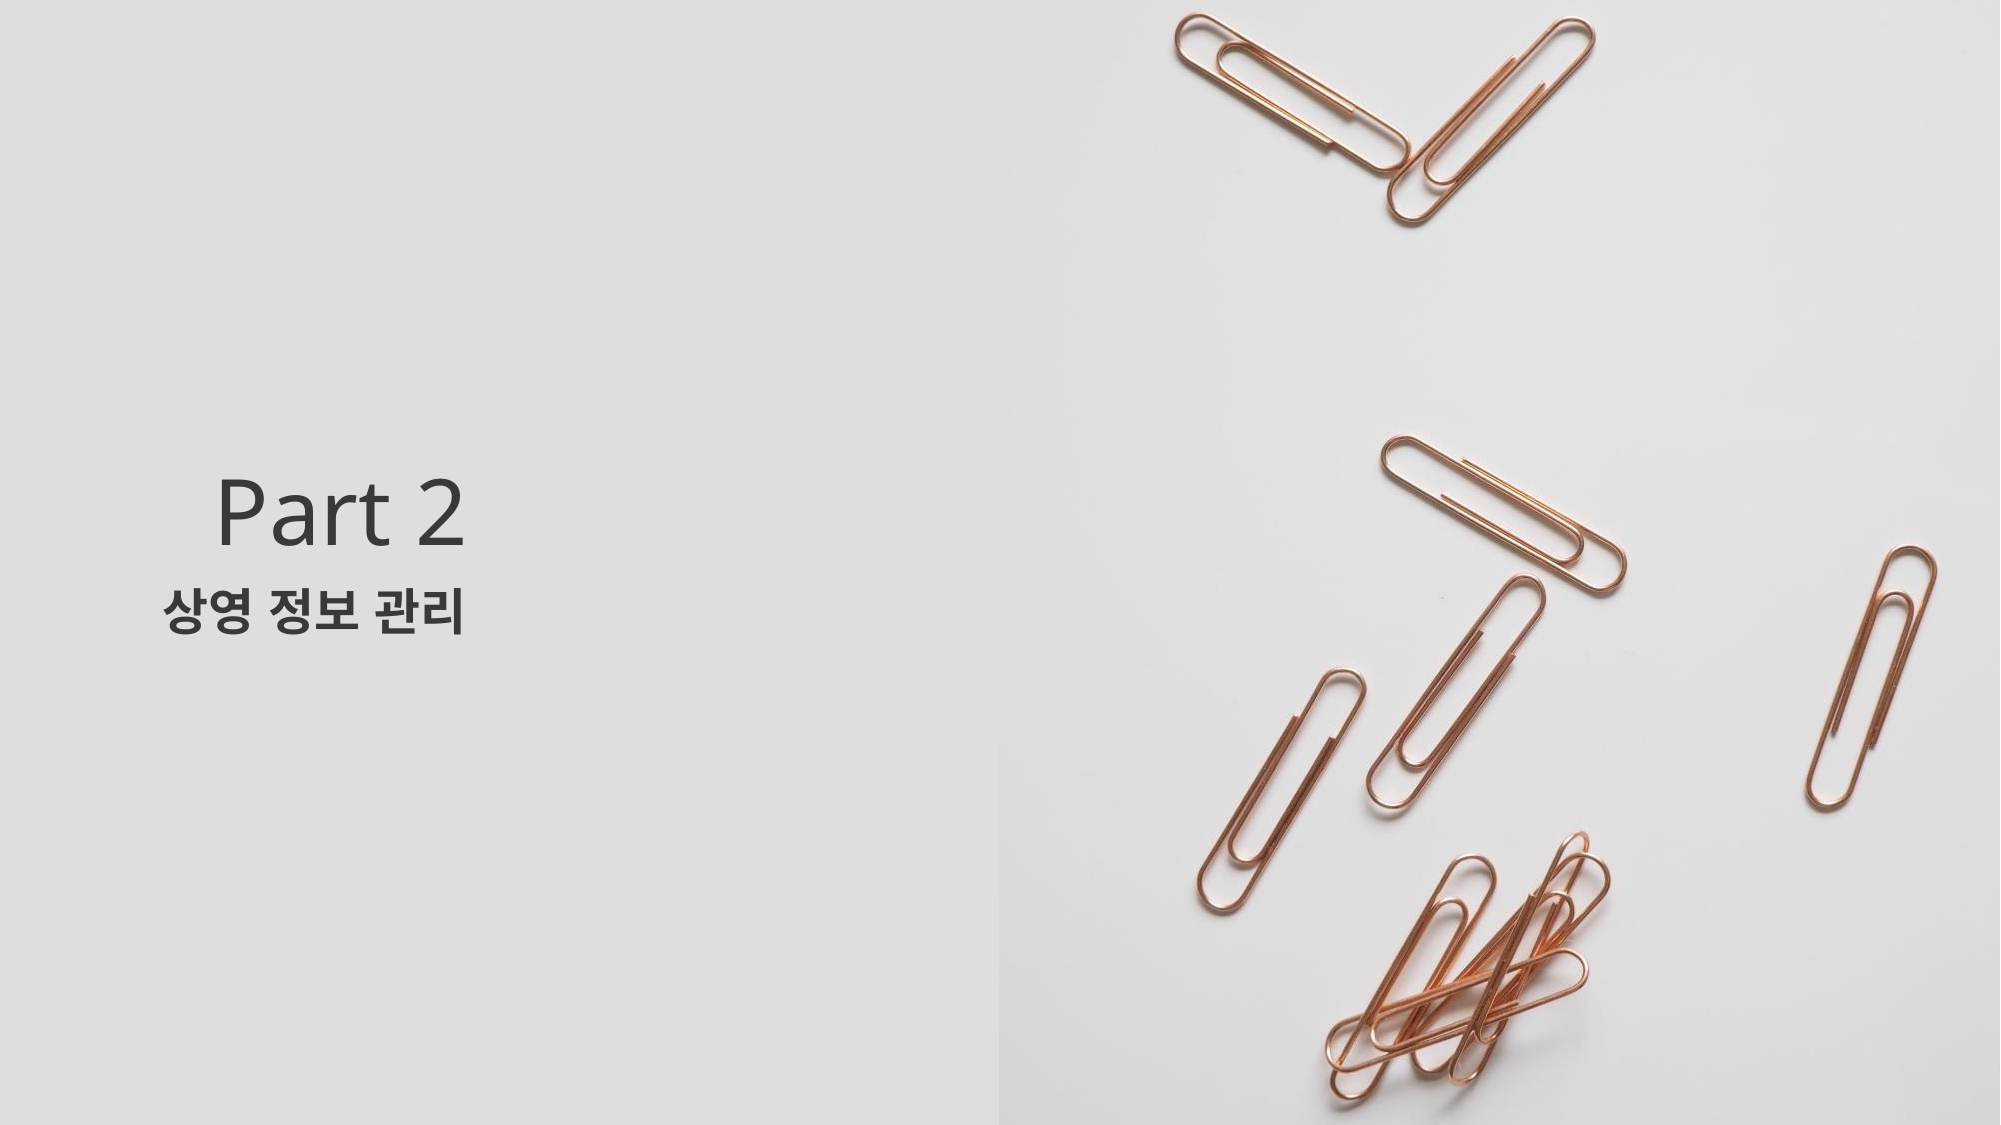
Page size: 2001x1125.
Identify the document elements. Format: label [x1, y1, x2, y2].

picture [999, 0, 2000, 1125]
text_box [147, 446, 535, 649]
